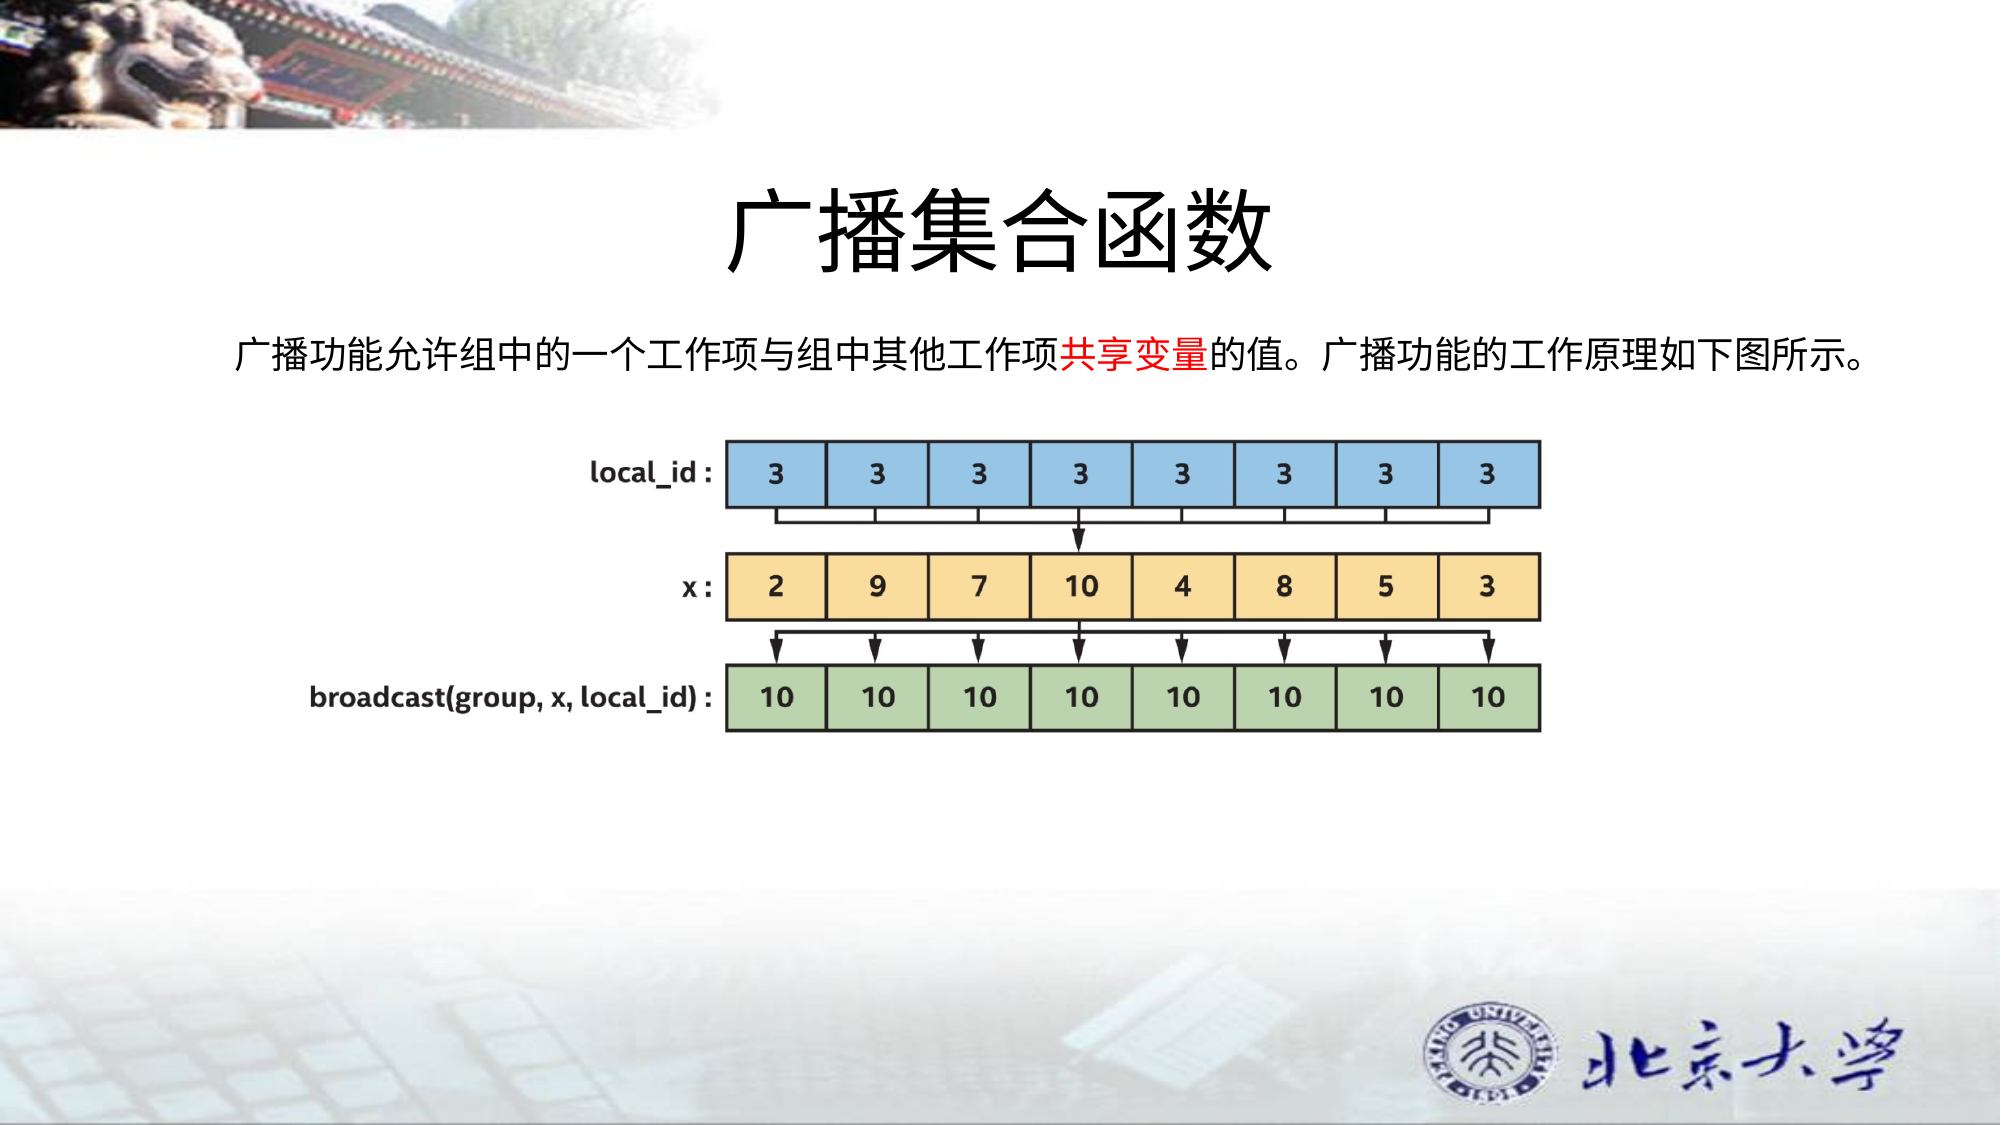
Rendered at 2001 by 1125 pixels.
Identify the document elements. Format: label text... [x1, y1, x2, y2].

picture [0, 0, 2000, 1125]
title 广播集合函数 [99, 145, 1900, 258]
text_box 广播功能允许组中的一个工作项与组中其他工作项共享变量的值。广播功能的工作原理如下图所示。 [142, 301, 1900, 384]
